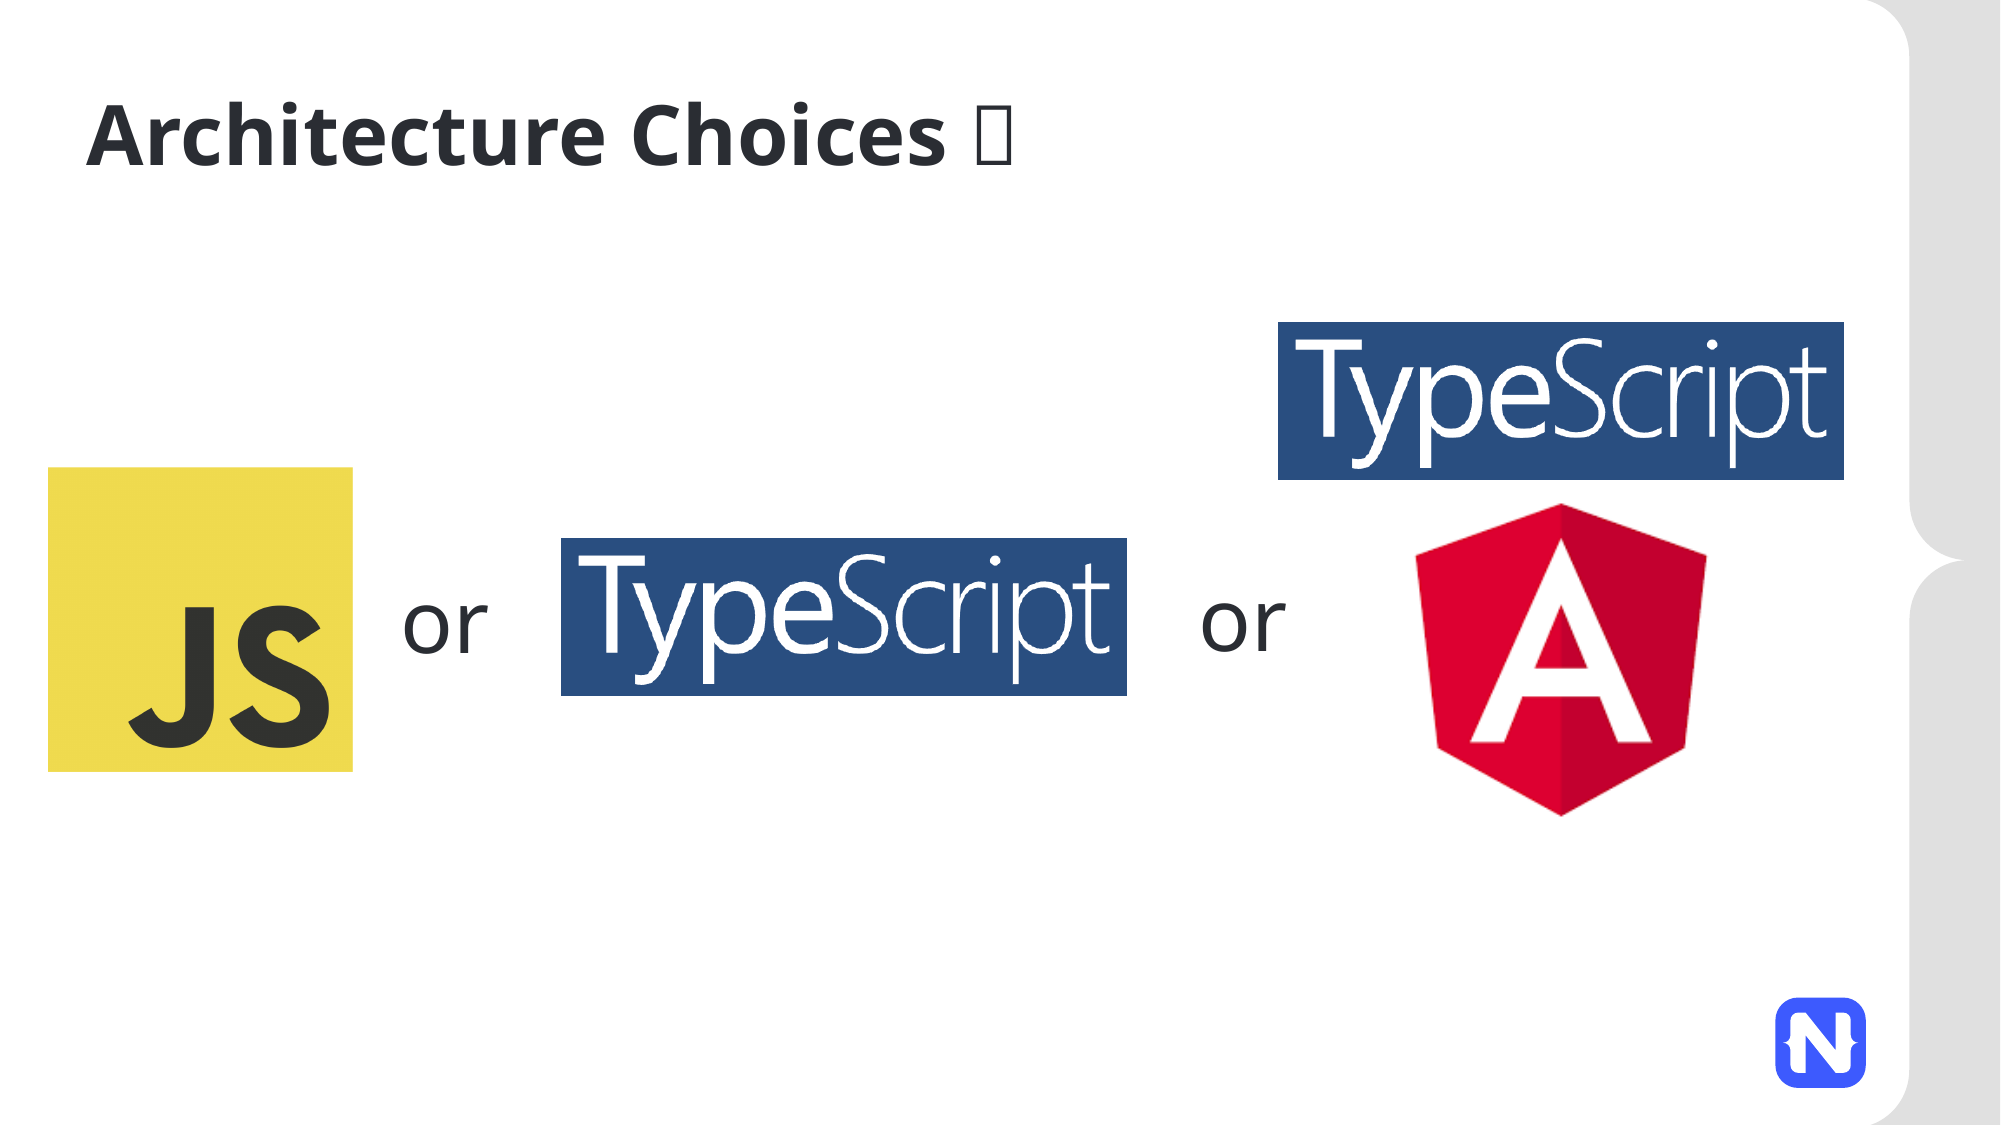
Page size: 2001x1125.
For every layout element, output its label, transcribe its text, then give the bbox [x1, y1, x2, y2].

picture [48, 467, 353, 772]
picture [1278, 322, 1845, 848]
text_box or [385, 558, 505, 679]
text_box Architecture Choices 🔧 [71, 85, 1932, 176]
text_box or [1183, 556, 1303, 677]
picture [561, 538, 1128, 696]
